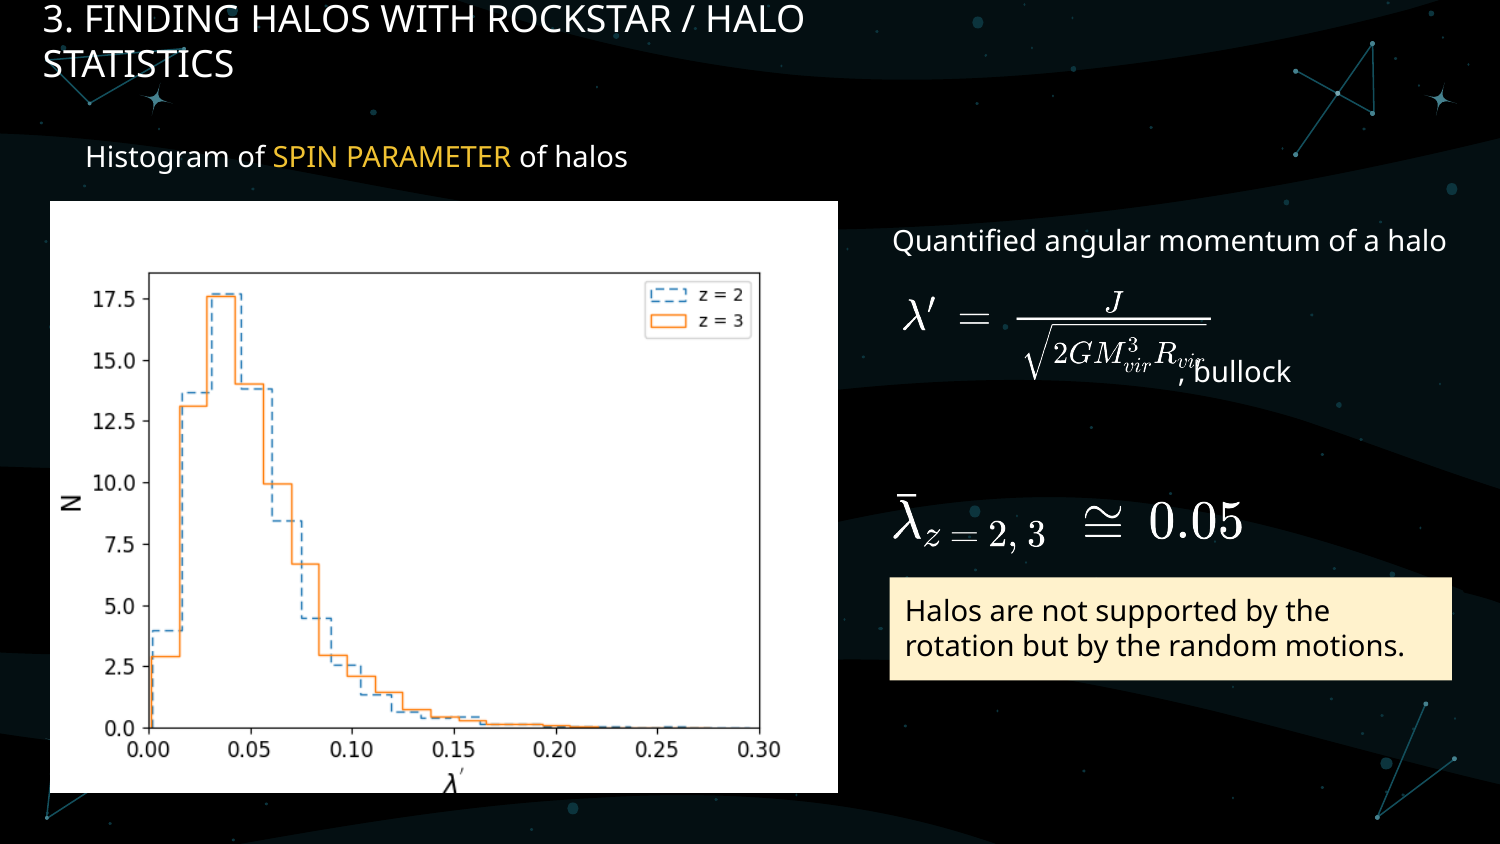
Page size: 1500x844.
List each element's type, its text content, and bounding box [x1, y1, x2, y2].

picture [893, 494, 1243, 554]
text_box , bullock [862, 303, 1477, 404]
text_box Histogram of SPIN PARAMETER of halos [70, 123, 731, 188]
text_box Halos are not supported by the rotation but by the random motions. [889, 577, 1452, 681]
picture [903, 291, 1211, 381]
text_box 3. FINDING HALOS WITH ROCKSTAR / HALO STATISTICS [27, 0, 880, 101]
picture [49, 200, 839, 793]
text_box Quantified angular momentum of a halo [877, 207, 1468, 273]
